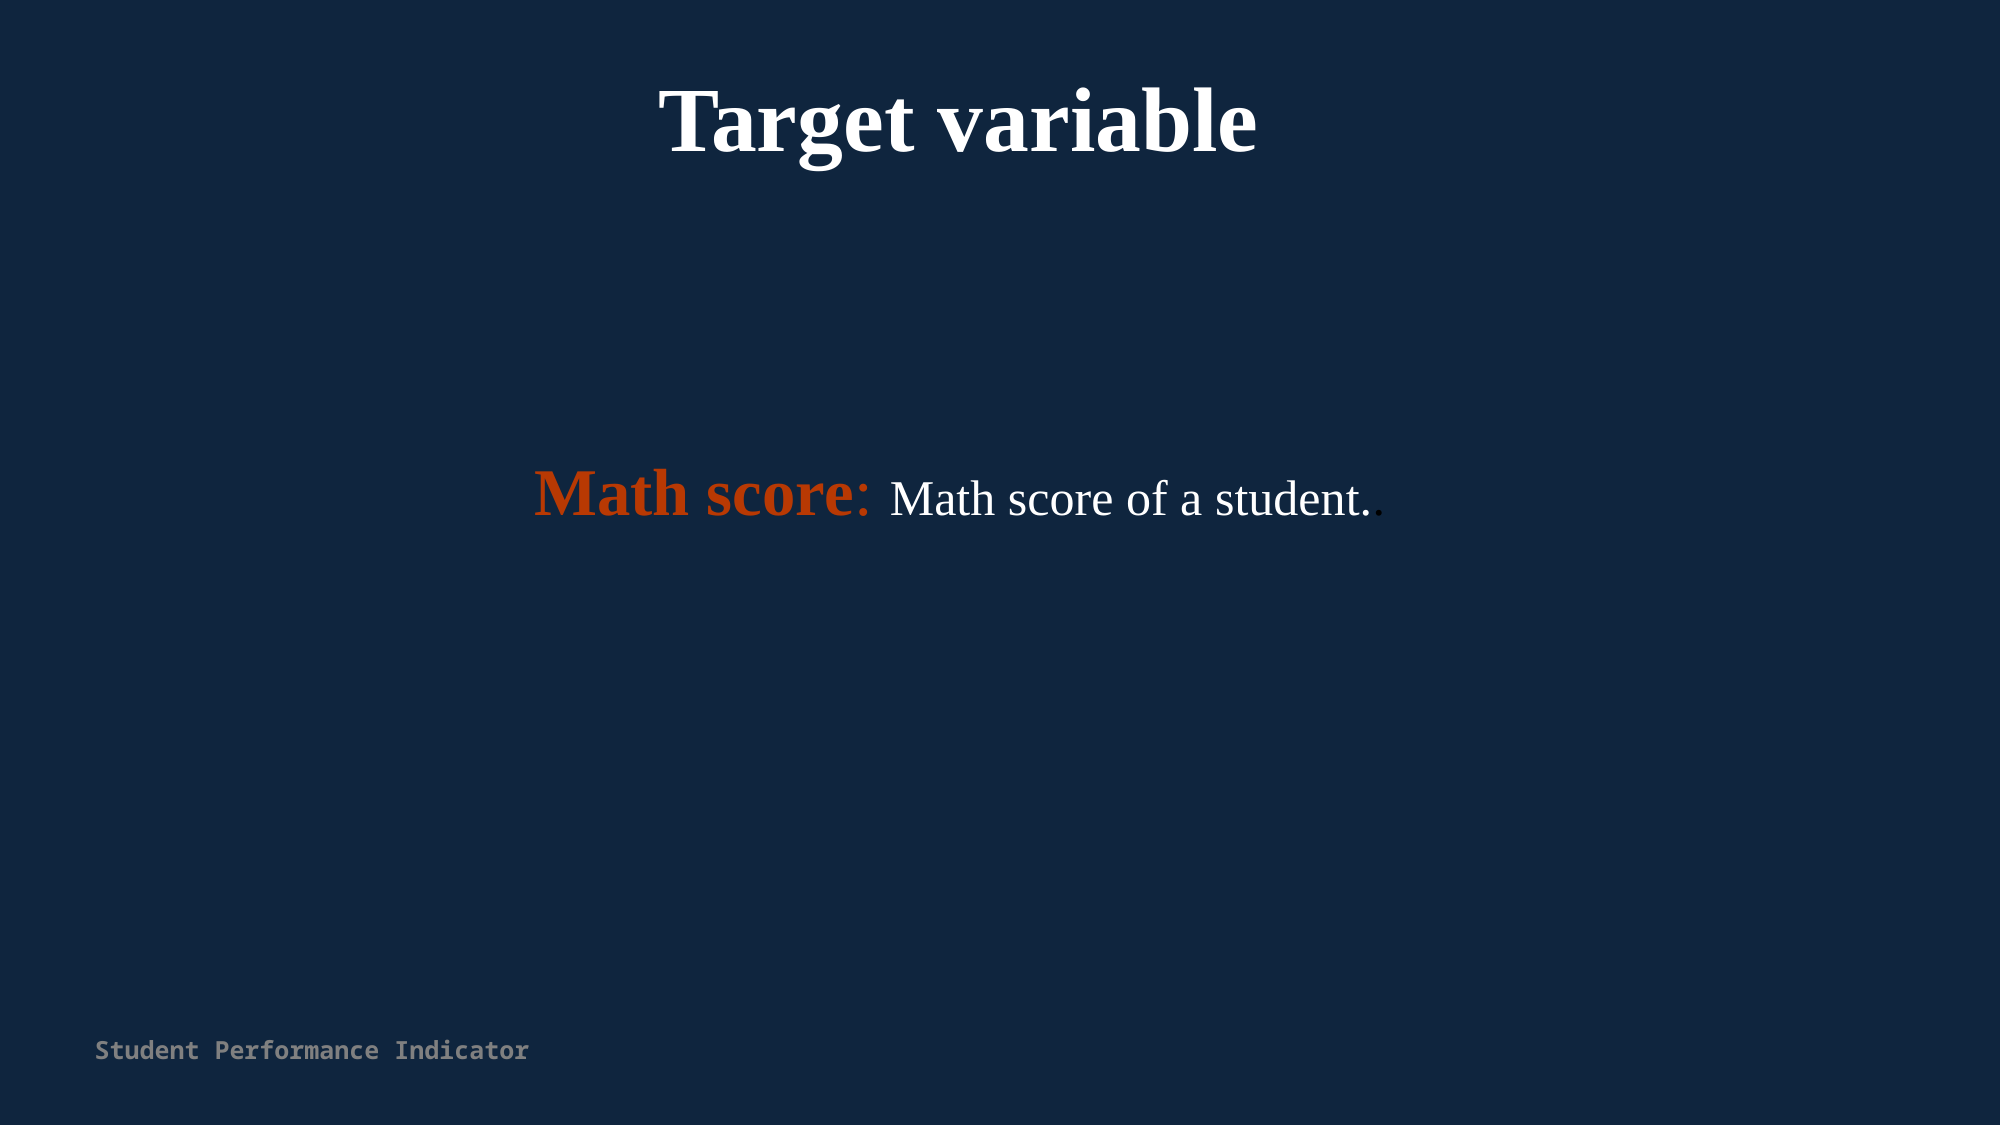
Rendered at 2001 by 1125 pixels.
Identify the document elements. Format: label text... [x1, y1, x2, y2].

footer Student Performance Indicator [79, 1020, 755, 1080]
title Target variable [96, 48, 1822, 305]
text_box Math score: Math score of a student.. [519, 441, 1400, 581]
